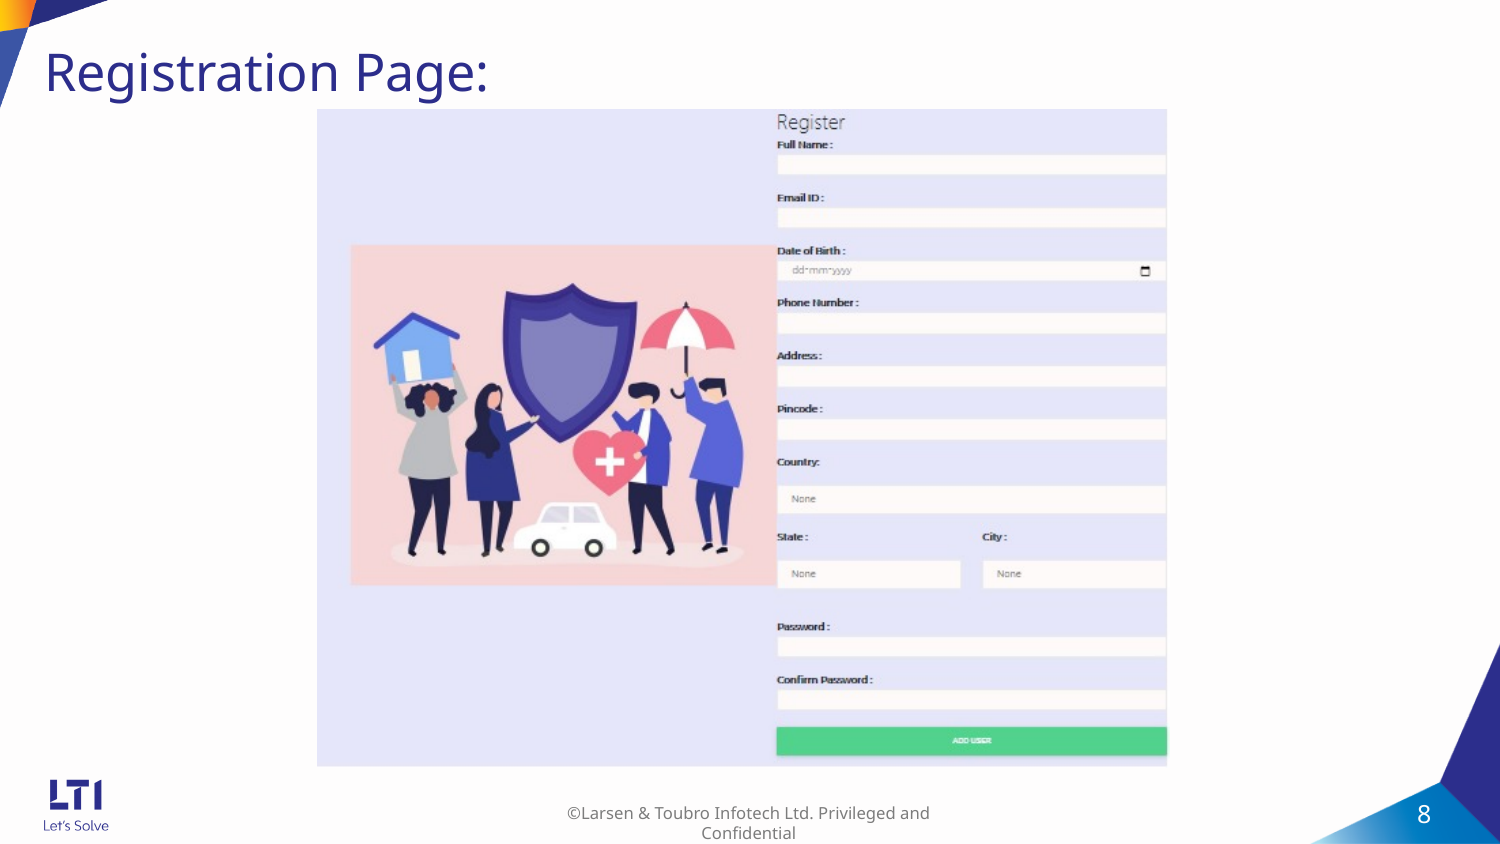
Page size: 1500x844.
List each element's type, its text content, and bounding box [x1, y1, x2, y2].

picture [1288, 640, 1500, 844]
picture [0, 0, 109, 110]
picture [317, 109, 1171, 768]
title Registration Page: [43, 38, 1362, 104]
picture [33, 771, 119, 839]
